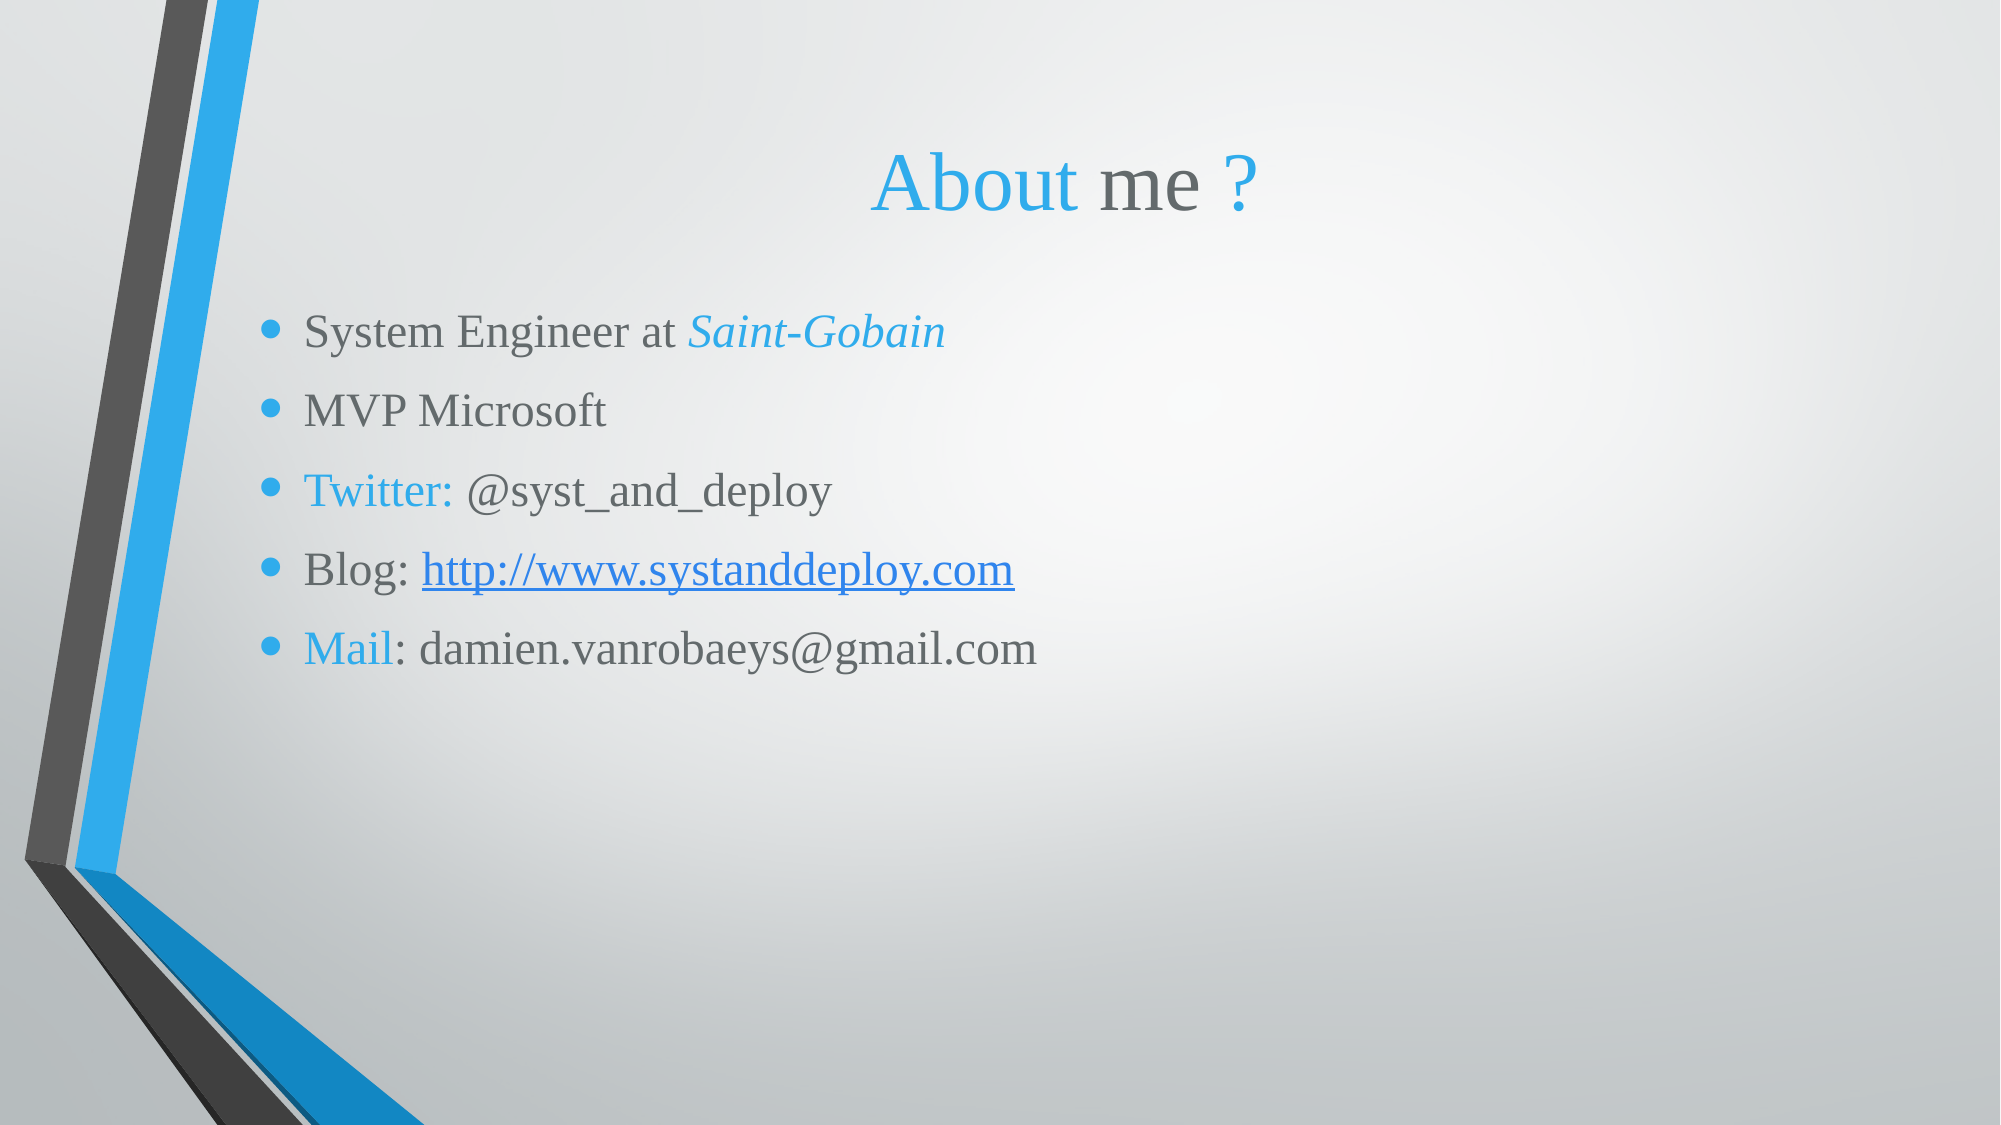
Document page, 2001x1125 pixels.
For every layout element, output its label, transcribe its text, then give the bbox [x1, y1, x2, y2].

list System Engineer at Saint-Gobain MVP Microsoft Twitter: @syst_and_deploy Blog: http://www.systanddeploy.com Mail: damien.vanrobaeys@gmail.com [243, 290, 1887, 683]
title About me ? [243, 112, 1887, 242]
